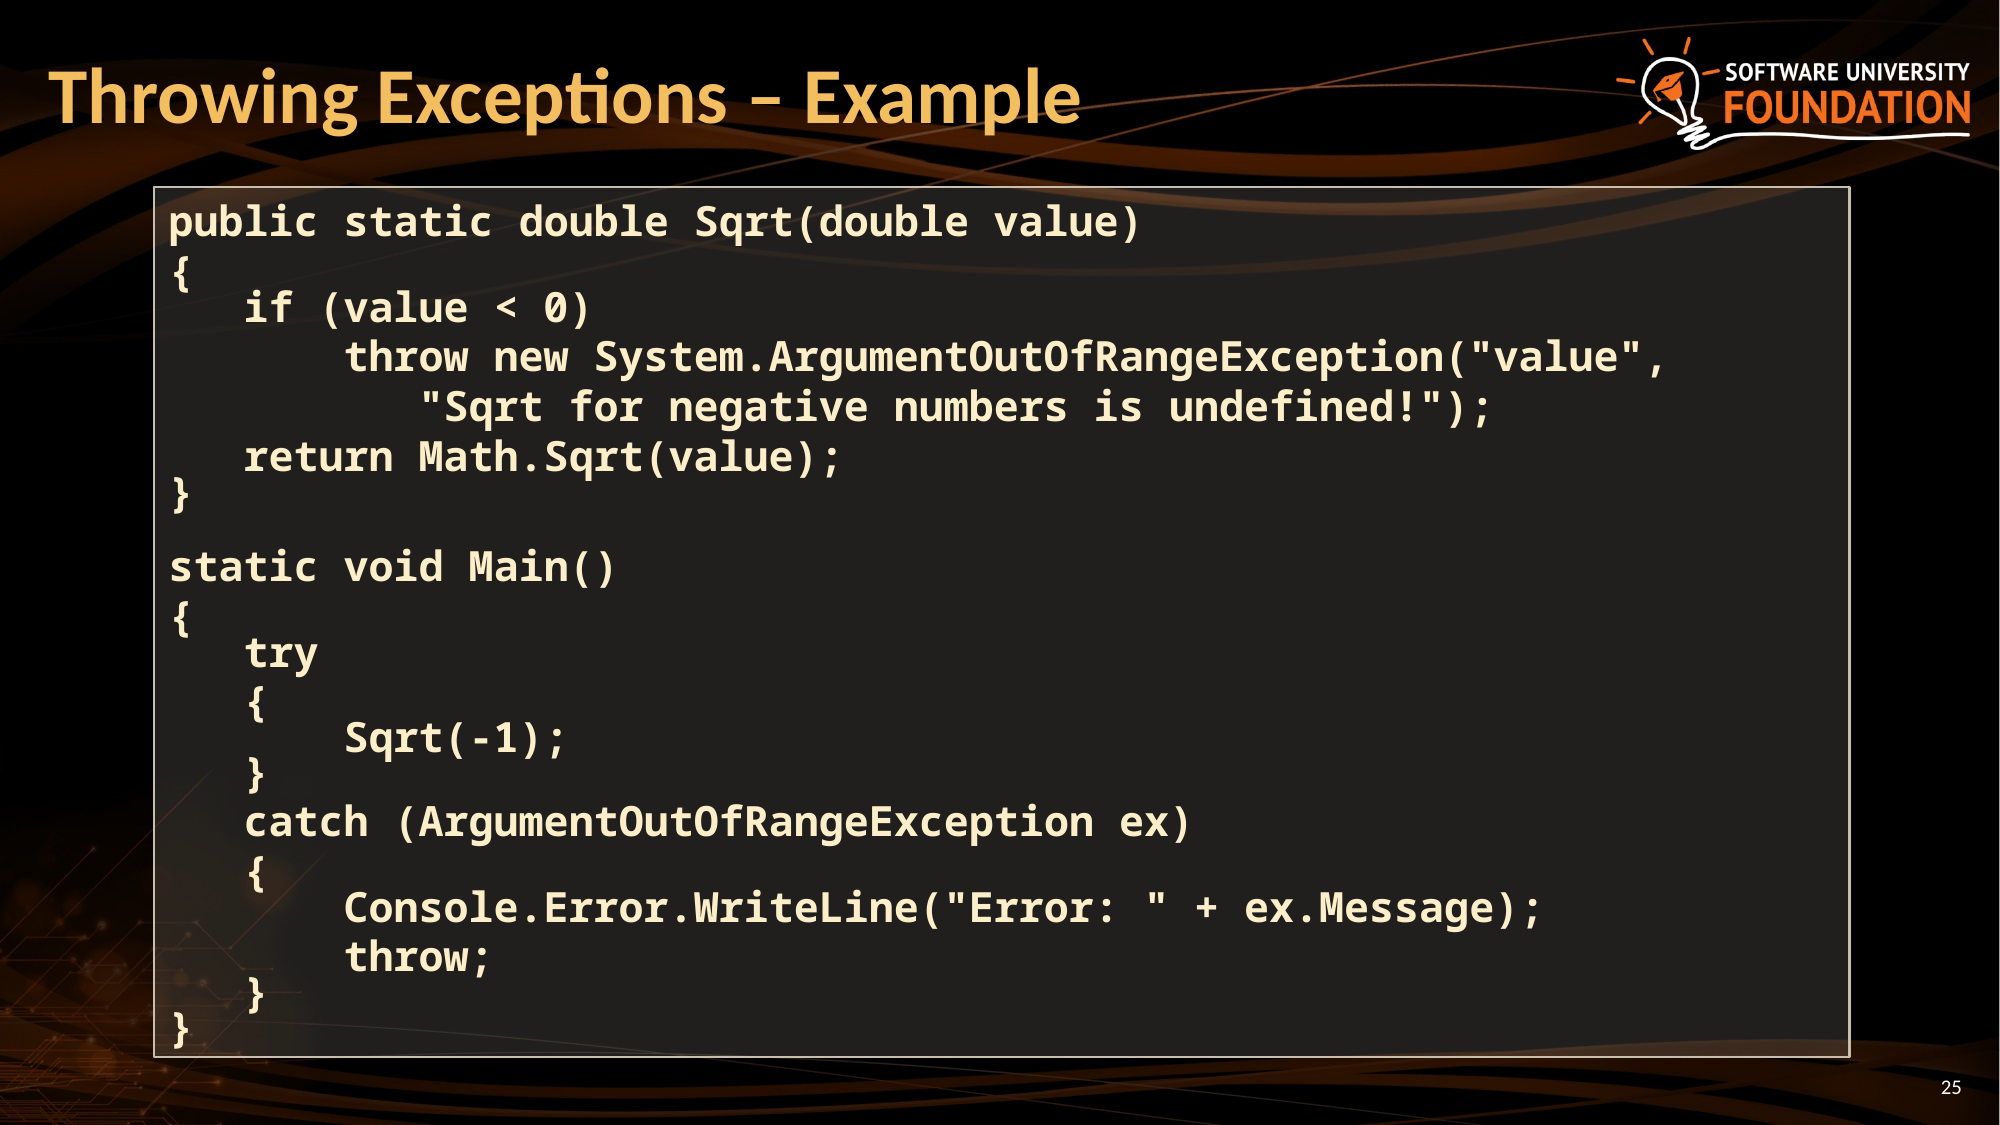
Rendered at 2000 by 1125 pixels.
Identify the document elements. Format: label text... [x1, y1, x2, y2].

slide_number 25 [1897, 1070, 1968, 1103]
title Throwing Exceptions – Example [30, 6, 1602, 189]
text_box public static double Sqrt(double value) { if (value < 0) throw new System.ArgumentOutOfRangeException("value", "Sqrt for negative numbers is undefined!"); return Math.Sqrt(value); } static void Main() { try { Sqrt(-1); } catch (ArgumentOutOfRangeException ex) { Console.Error.WriteLine("Error: " + ex.Message); throw; } } [153, 187, 1850, 1058]
picture [0, 0, 2000, 1125]
